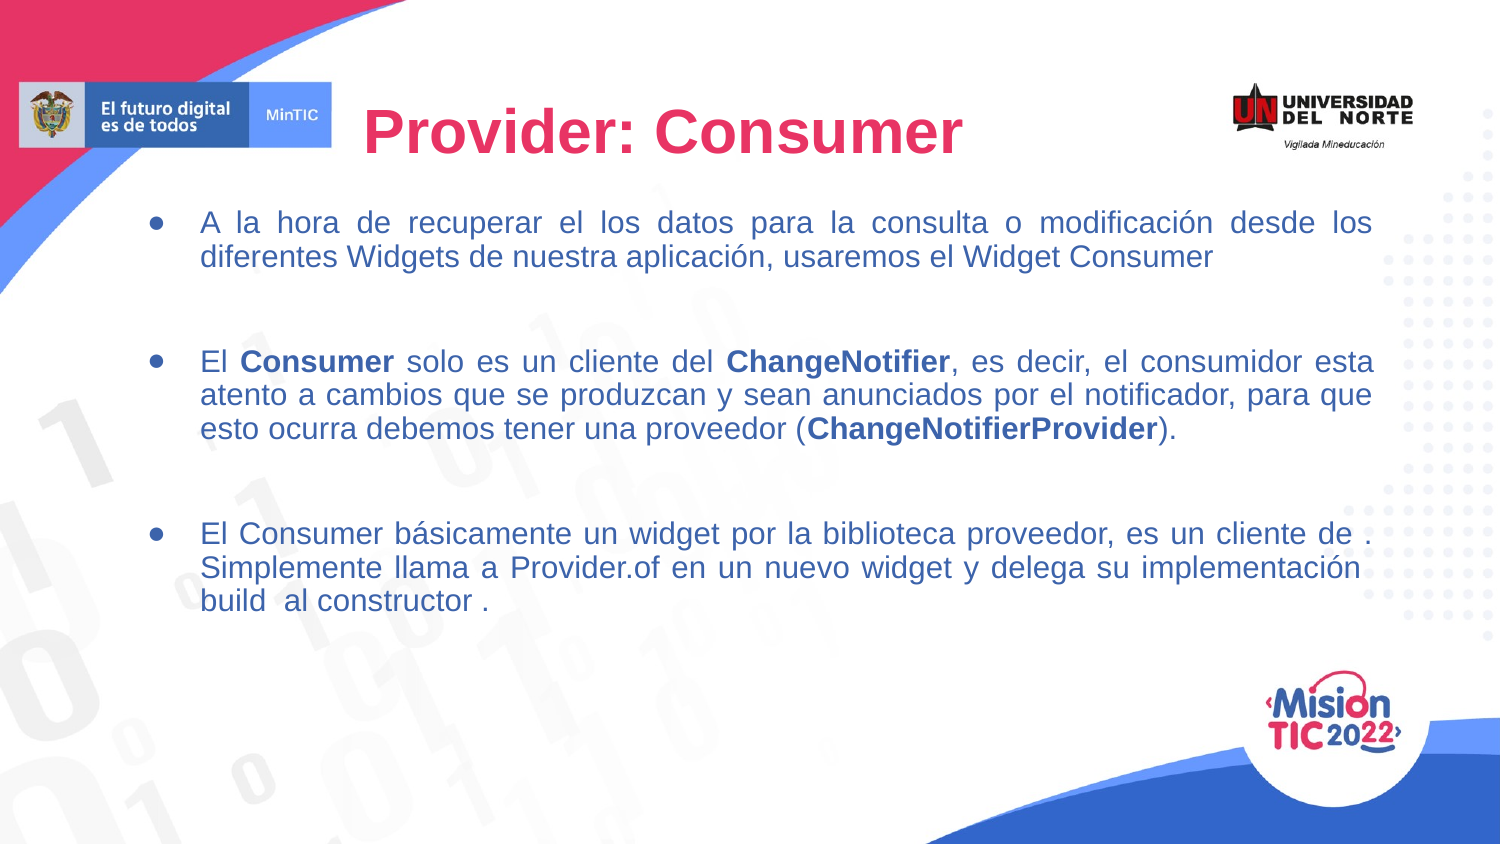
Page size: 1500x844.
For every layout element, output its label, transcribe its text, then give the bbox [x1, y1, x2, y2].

text_box A la hora de recuperar el los datos para la consulta o modificación desde los diferentes Widgets de nuestra aplicación, usaremos el Widget Consumer El Consumer solo es un cliente del ChangeNotifier, es decir, el consumidor esta atento a cambios que se produzcan y sean anunciados por el notificador, para que esto ocurra debemos tener una proveedor (ChangeNotifierProvider). El Consumer básicamente un widget por la biblioteca proveedor, es un cliente de . Simplemente llama a Provider.of en un nuevo widget y delega su implementación build al constructor . [125, 201, 1375, 545]
picture [0, 0, 1500, 844]
text_box Provider: Consumer [352, 67, 1500, 173]
